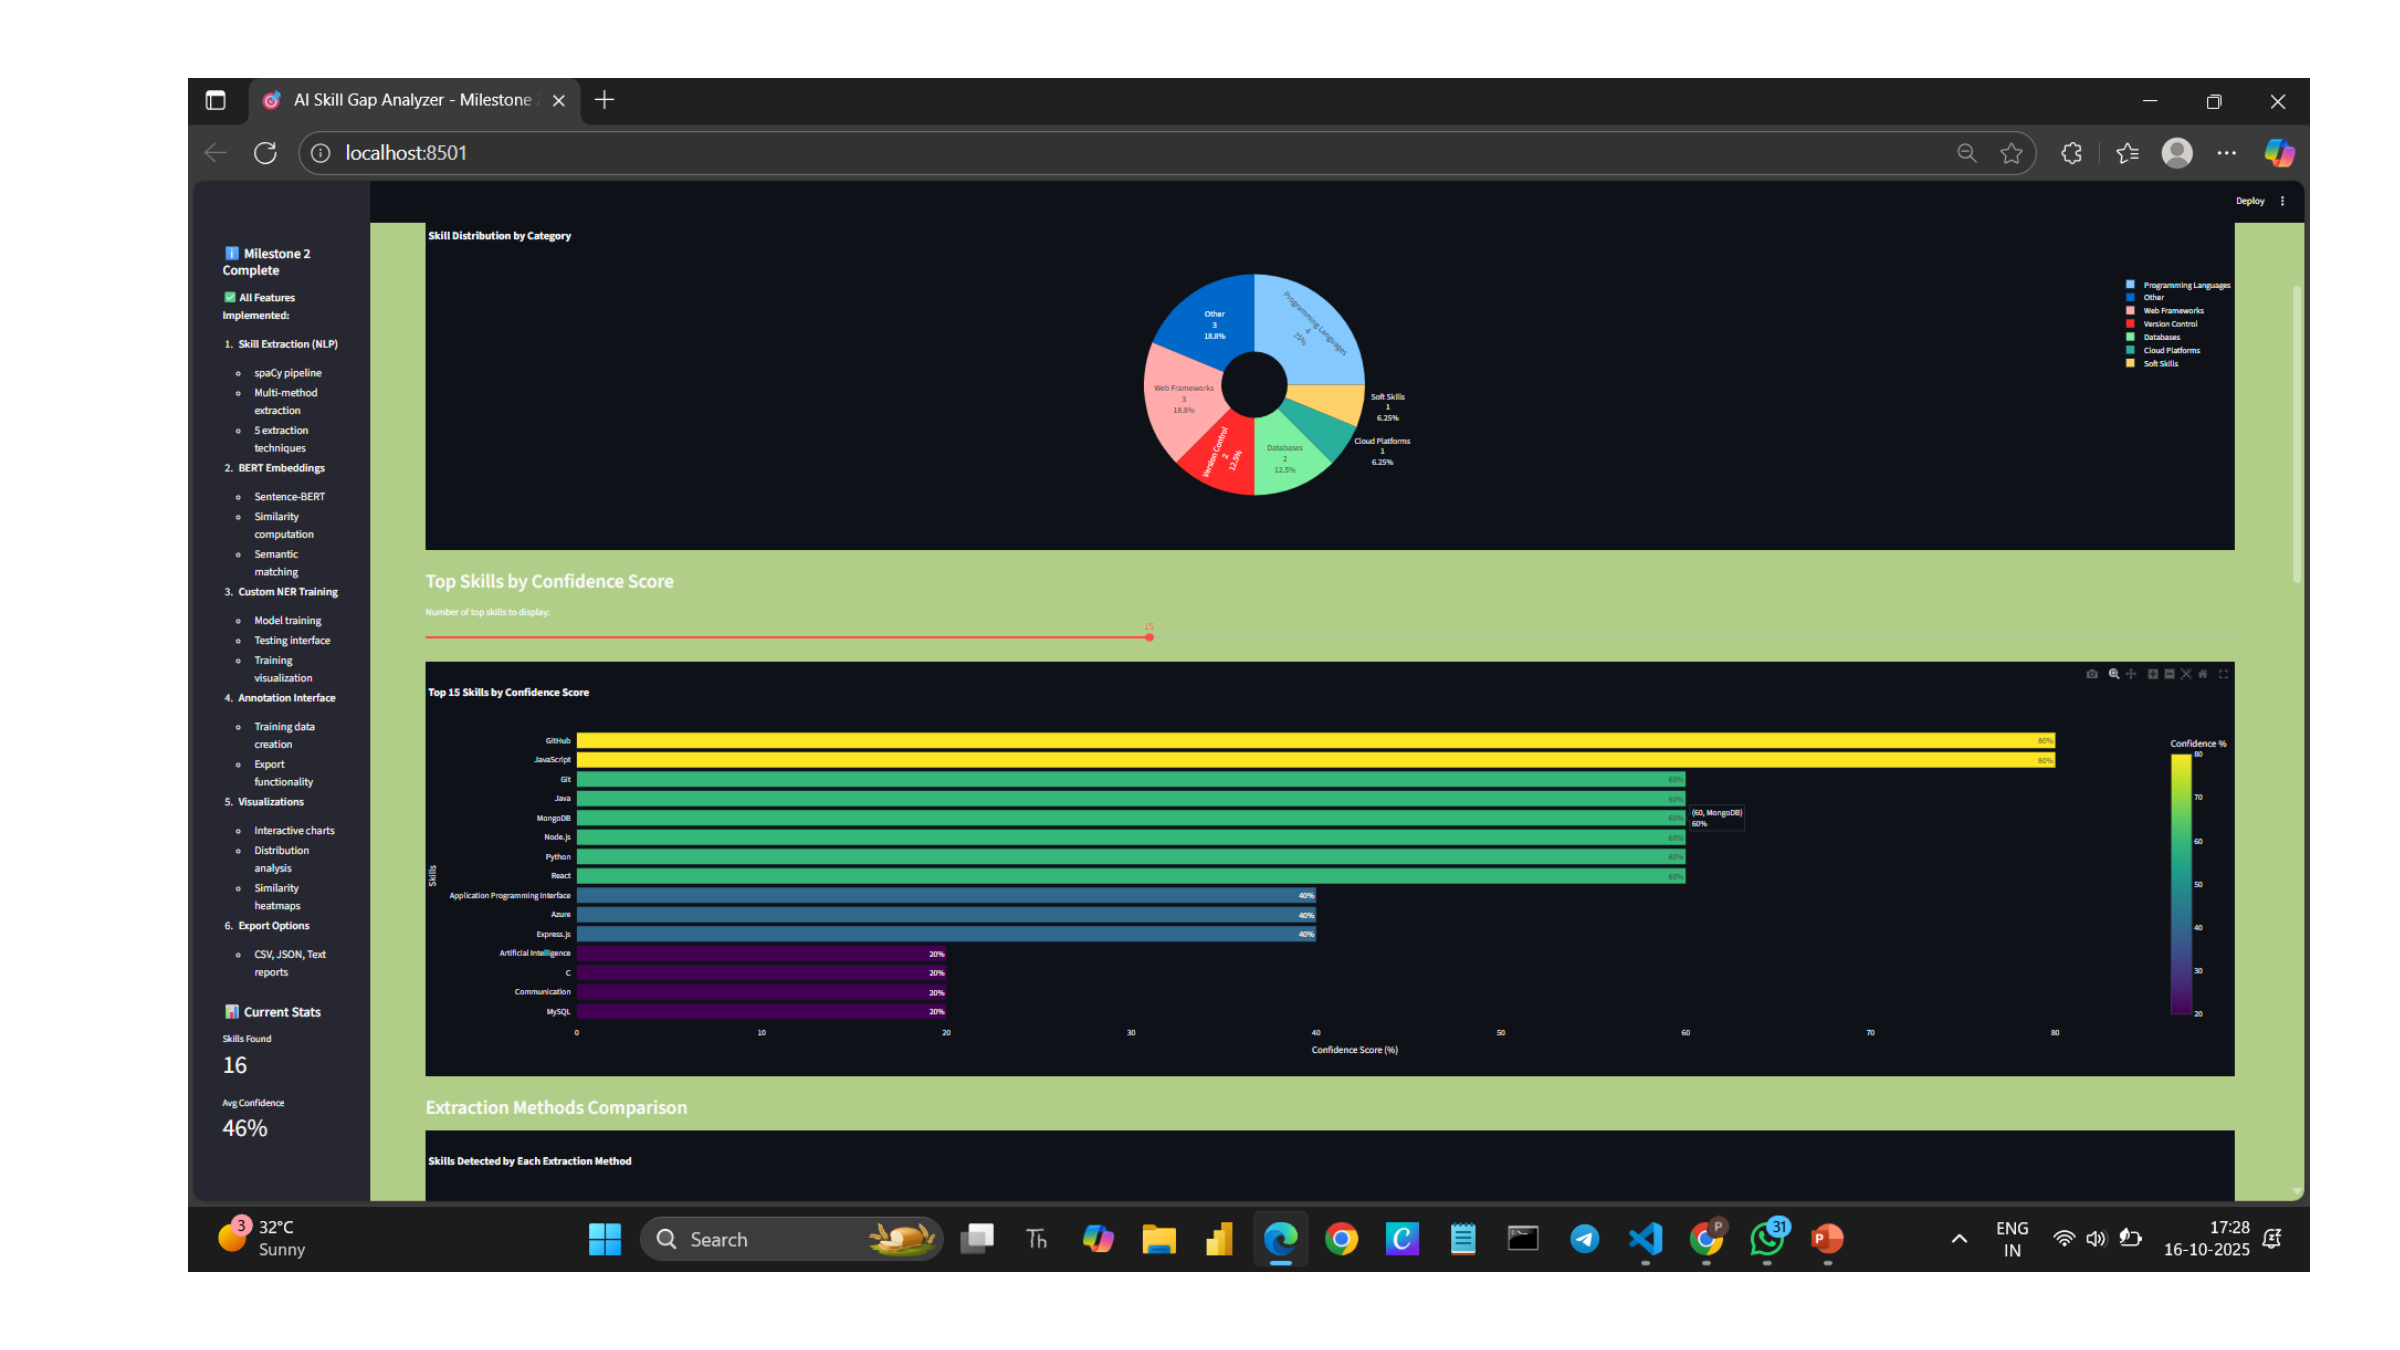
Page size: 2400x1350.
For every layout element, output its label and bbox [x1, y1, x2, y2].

picture [188, 78, 2310, 1272]
